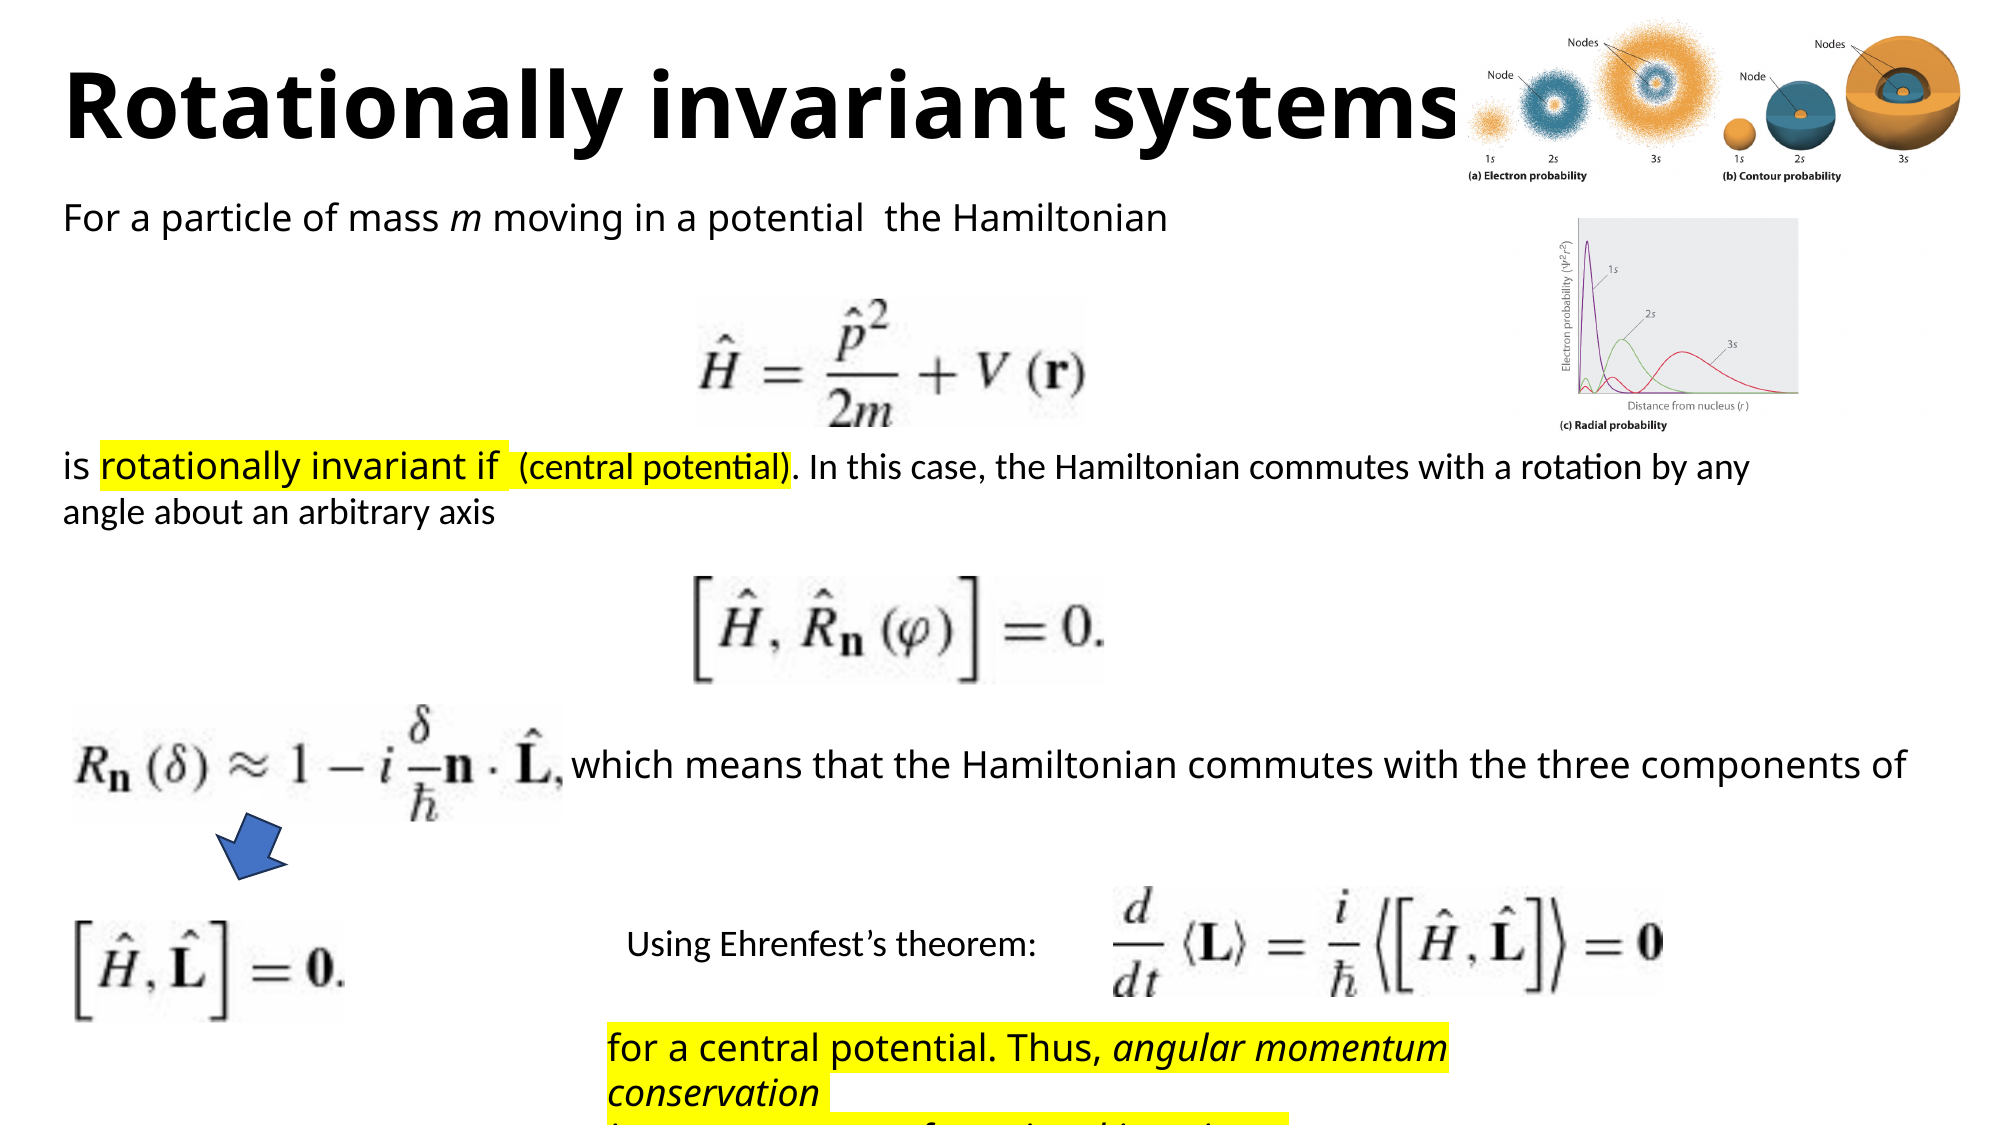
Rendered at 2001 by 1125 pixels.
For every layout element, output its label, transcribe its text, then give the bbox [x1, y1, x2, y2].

picture [1090, 869, 1672, 1017]
picture [670, 547, 1112, 699]
picture [1455, 16, 1966, 435]
text_box Using Ehrenfest’s theorem: [611, 911, 1053, 972]
picture [59, 908, 351, 1034]
picture [670, 283, 1117, 447]
text_box Rotationally invariant systems [48, 0, 1773, 218]
picture [58, 698, 574, 831]
text_box for a central potential. Thus, angular momentum conservation is a consequence of rotational invariance. [592, 1016, 1672, 1125]
text_box [215, 831, 289, 881]
